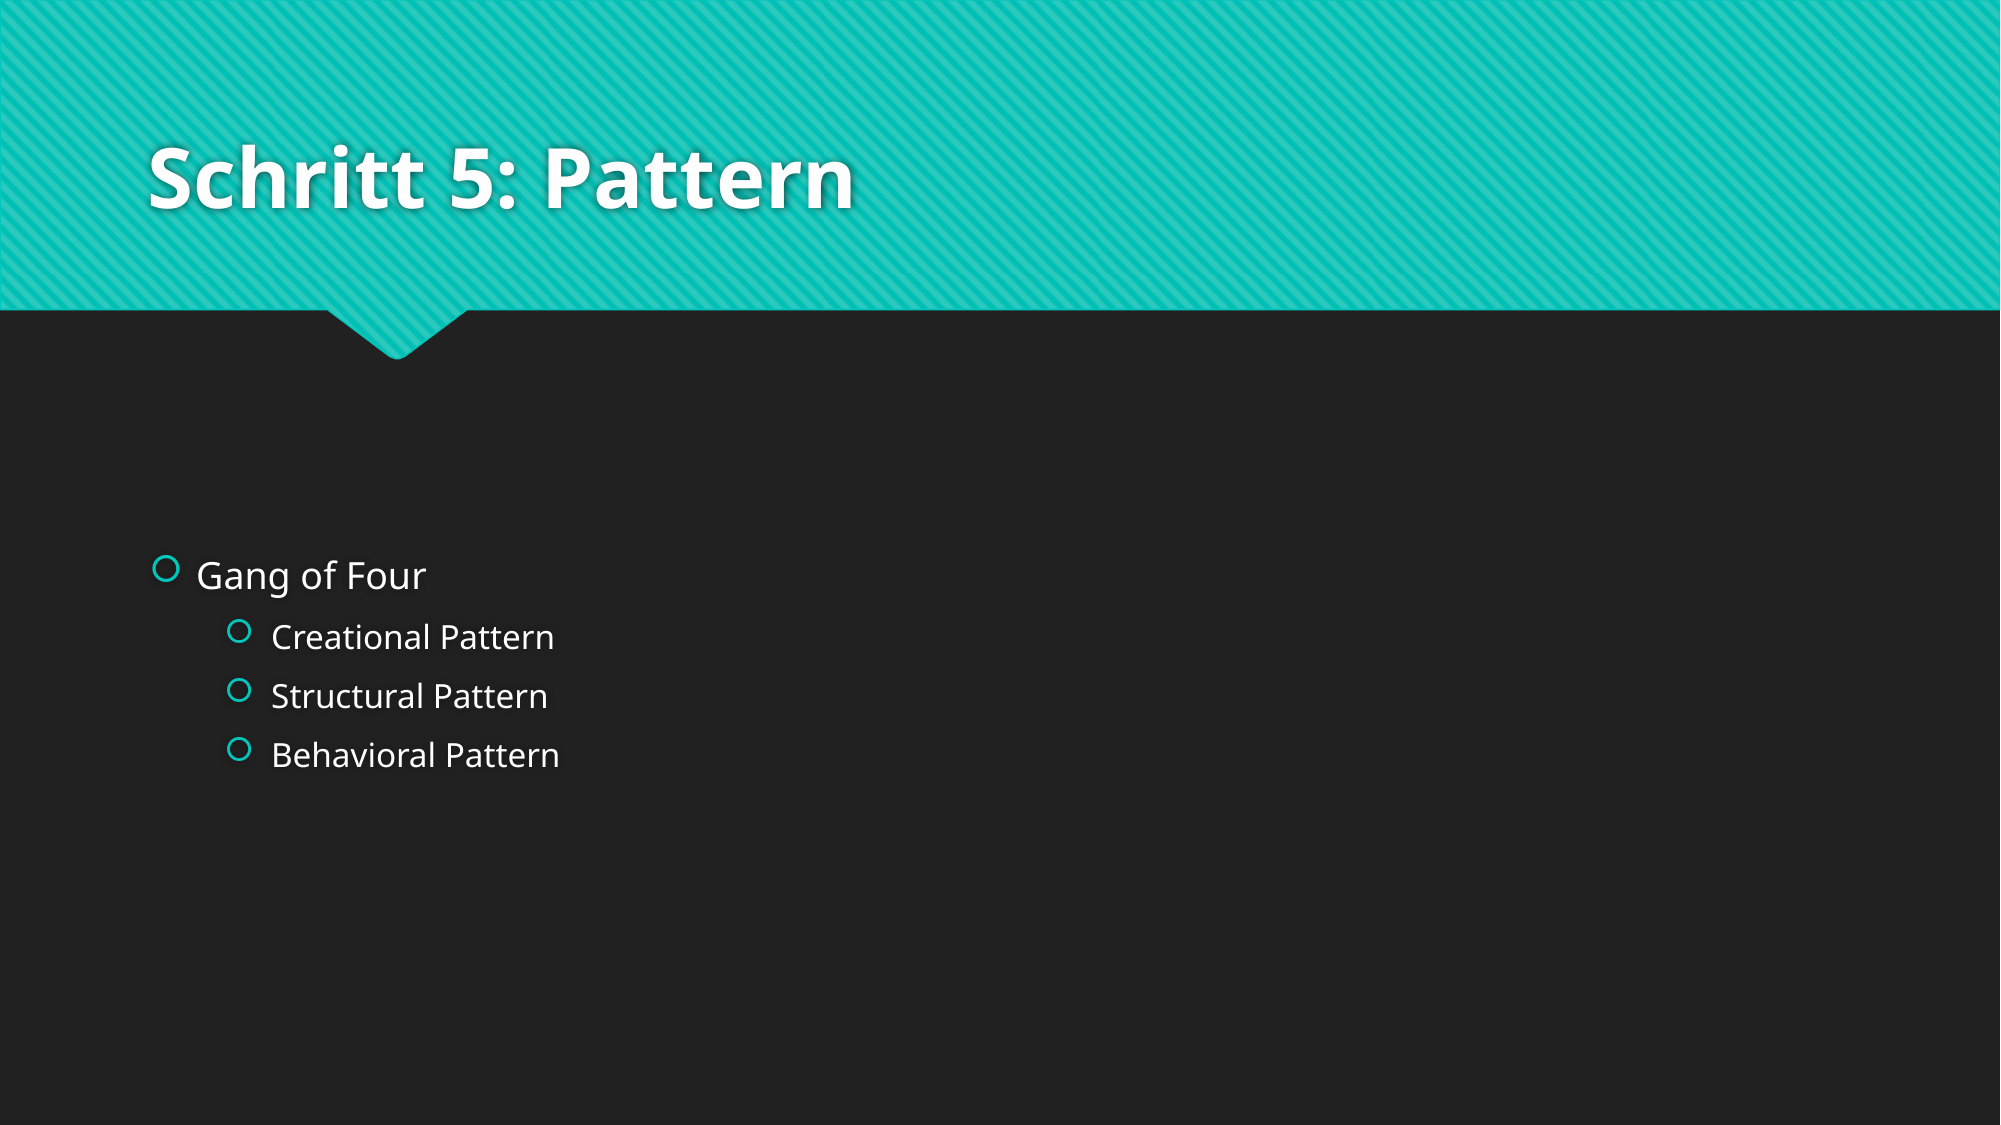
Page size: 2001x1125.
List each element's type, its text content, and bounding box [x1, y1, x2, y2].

list Gang of Four Creational Pattern Structural Pattern Behavioral Pattern [134, 364, 1866, 962]
title Schritt 5: Pattern [132, 73, 1868, 233]
